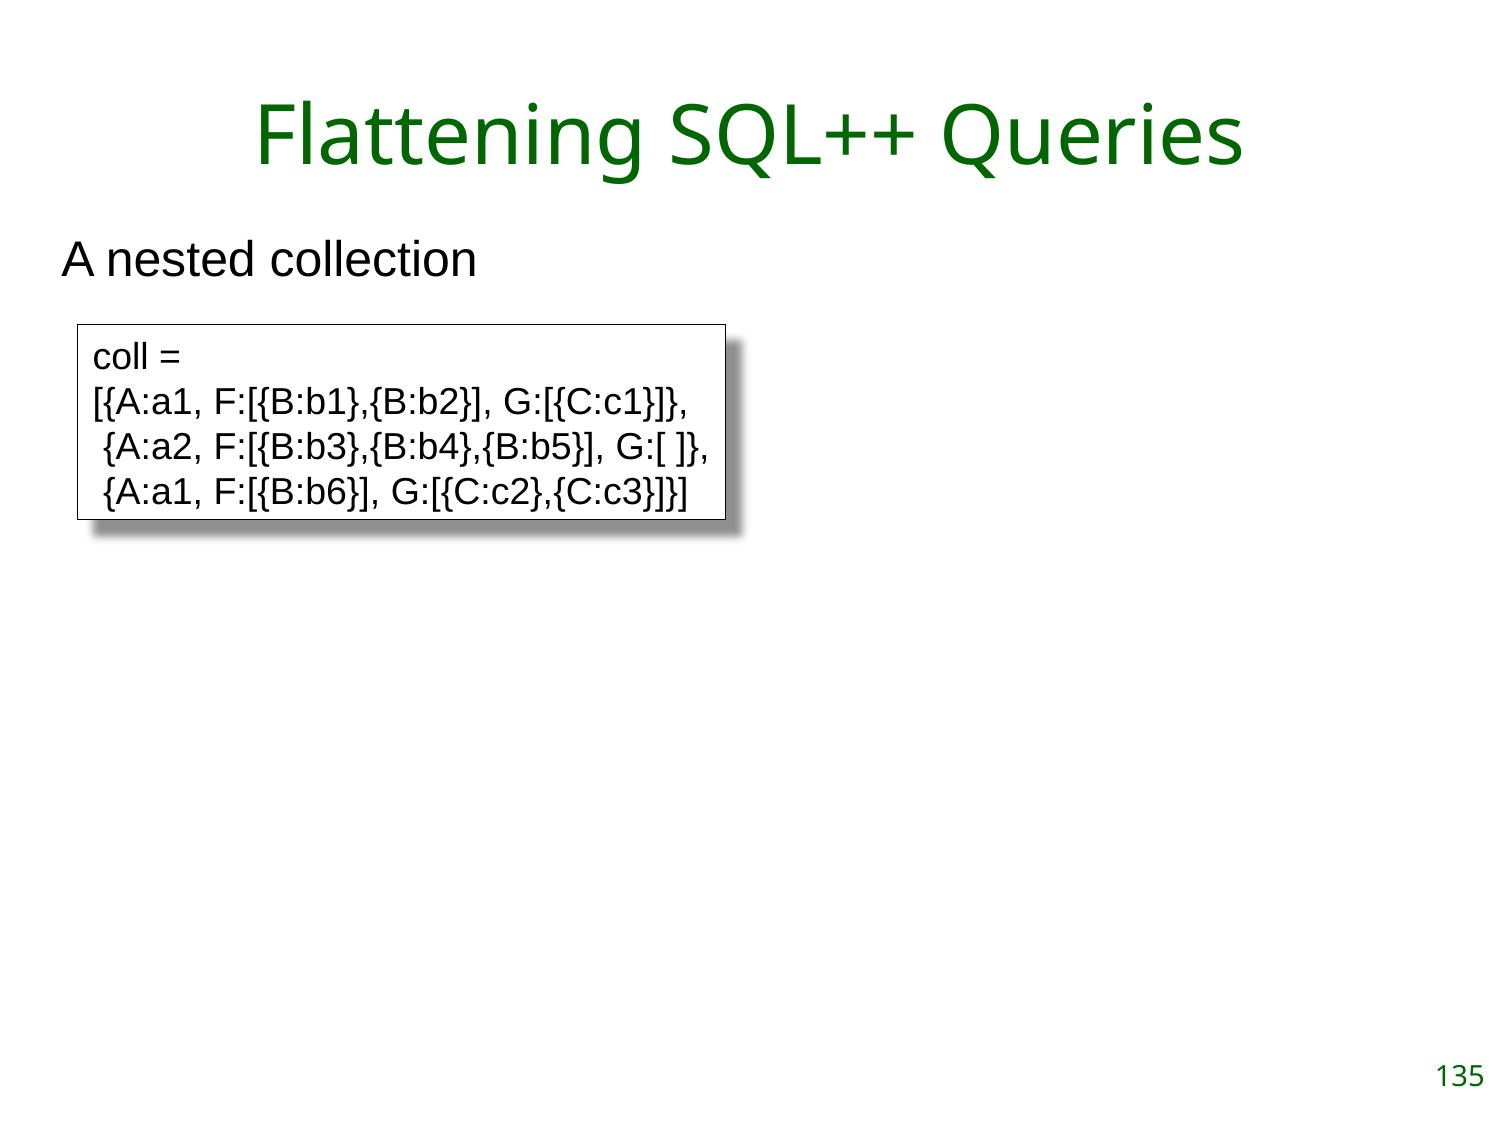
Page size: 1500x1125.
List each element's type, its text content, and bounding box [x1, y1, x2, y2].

text_box coll = [{A:a1, F:[{B:b1},{B:b2}], G:[{C:c1}]}, {A:a2, F:[{B:b3},{B:b4},{B:b5}], G:[ ]}, {A:a1, F:[{B:b6}], G:[{C:c2},{C:c3}]}] [77, 324, 726, 520]
slide_number 135 [1412, 1049, 1500, 1125]
title Flattening SQL++ Queries [112, 37, 1388, 226]
text_box A nested collection [46, 218, 507, 294]
